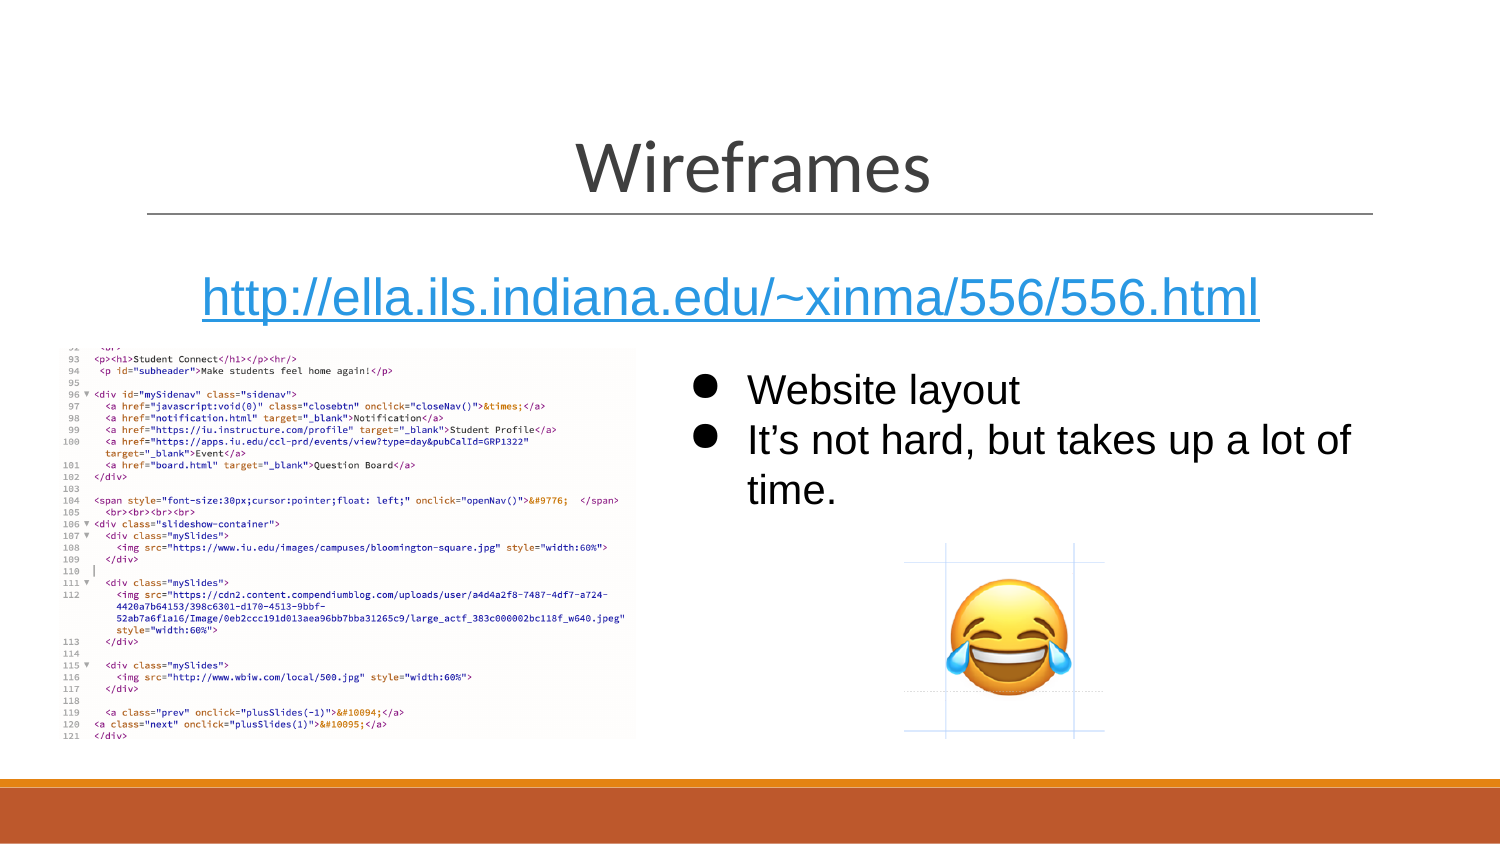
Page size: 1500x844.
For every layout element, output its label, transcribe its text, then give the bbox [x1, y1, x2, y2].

text_box Website layout It’s not hard, but takes up a lot of time. [657, 348, 1463, 739]
text_box http://ella.ils.indiana.edu/~xinma/556/556.html [186, 248, 1355, 717]
title Wireframes [135, 35, 1373, 214]
picture [59, 347, 636, 739]
picture [889, 542, 1106, 739]
